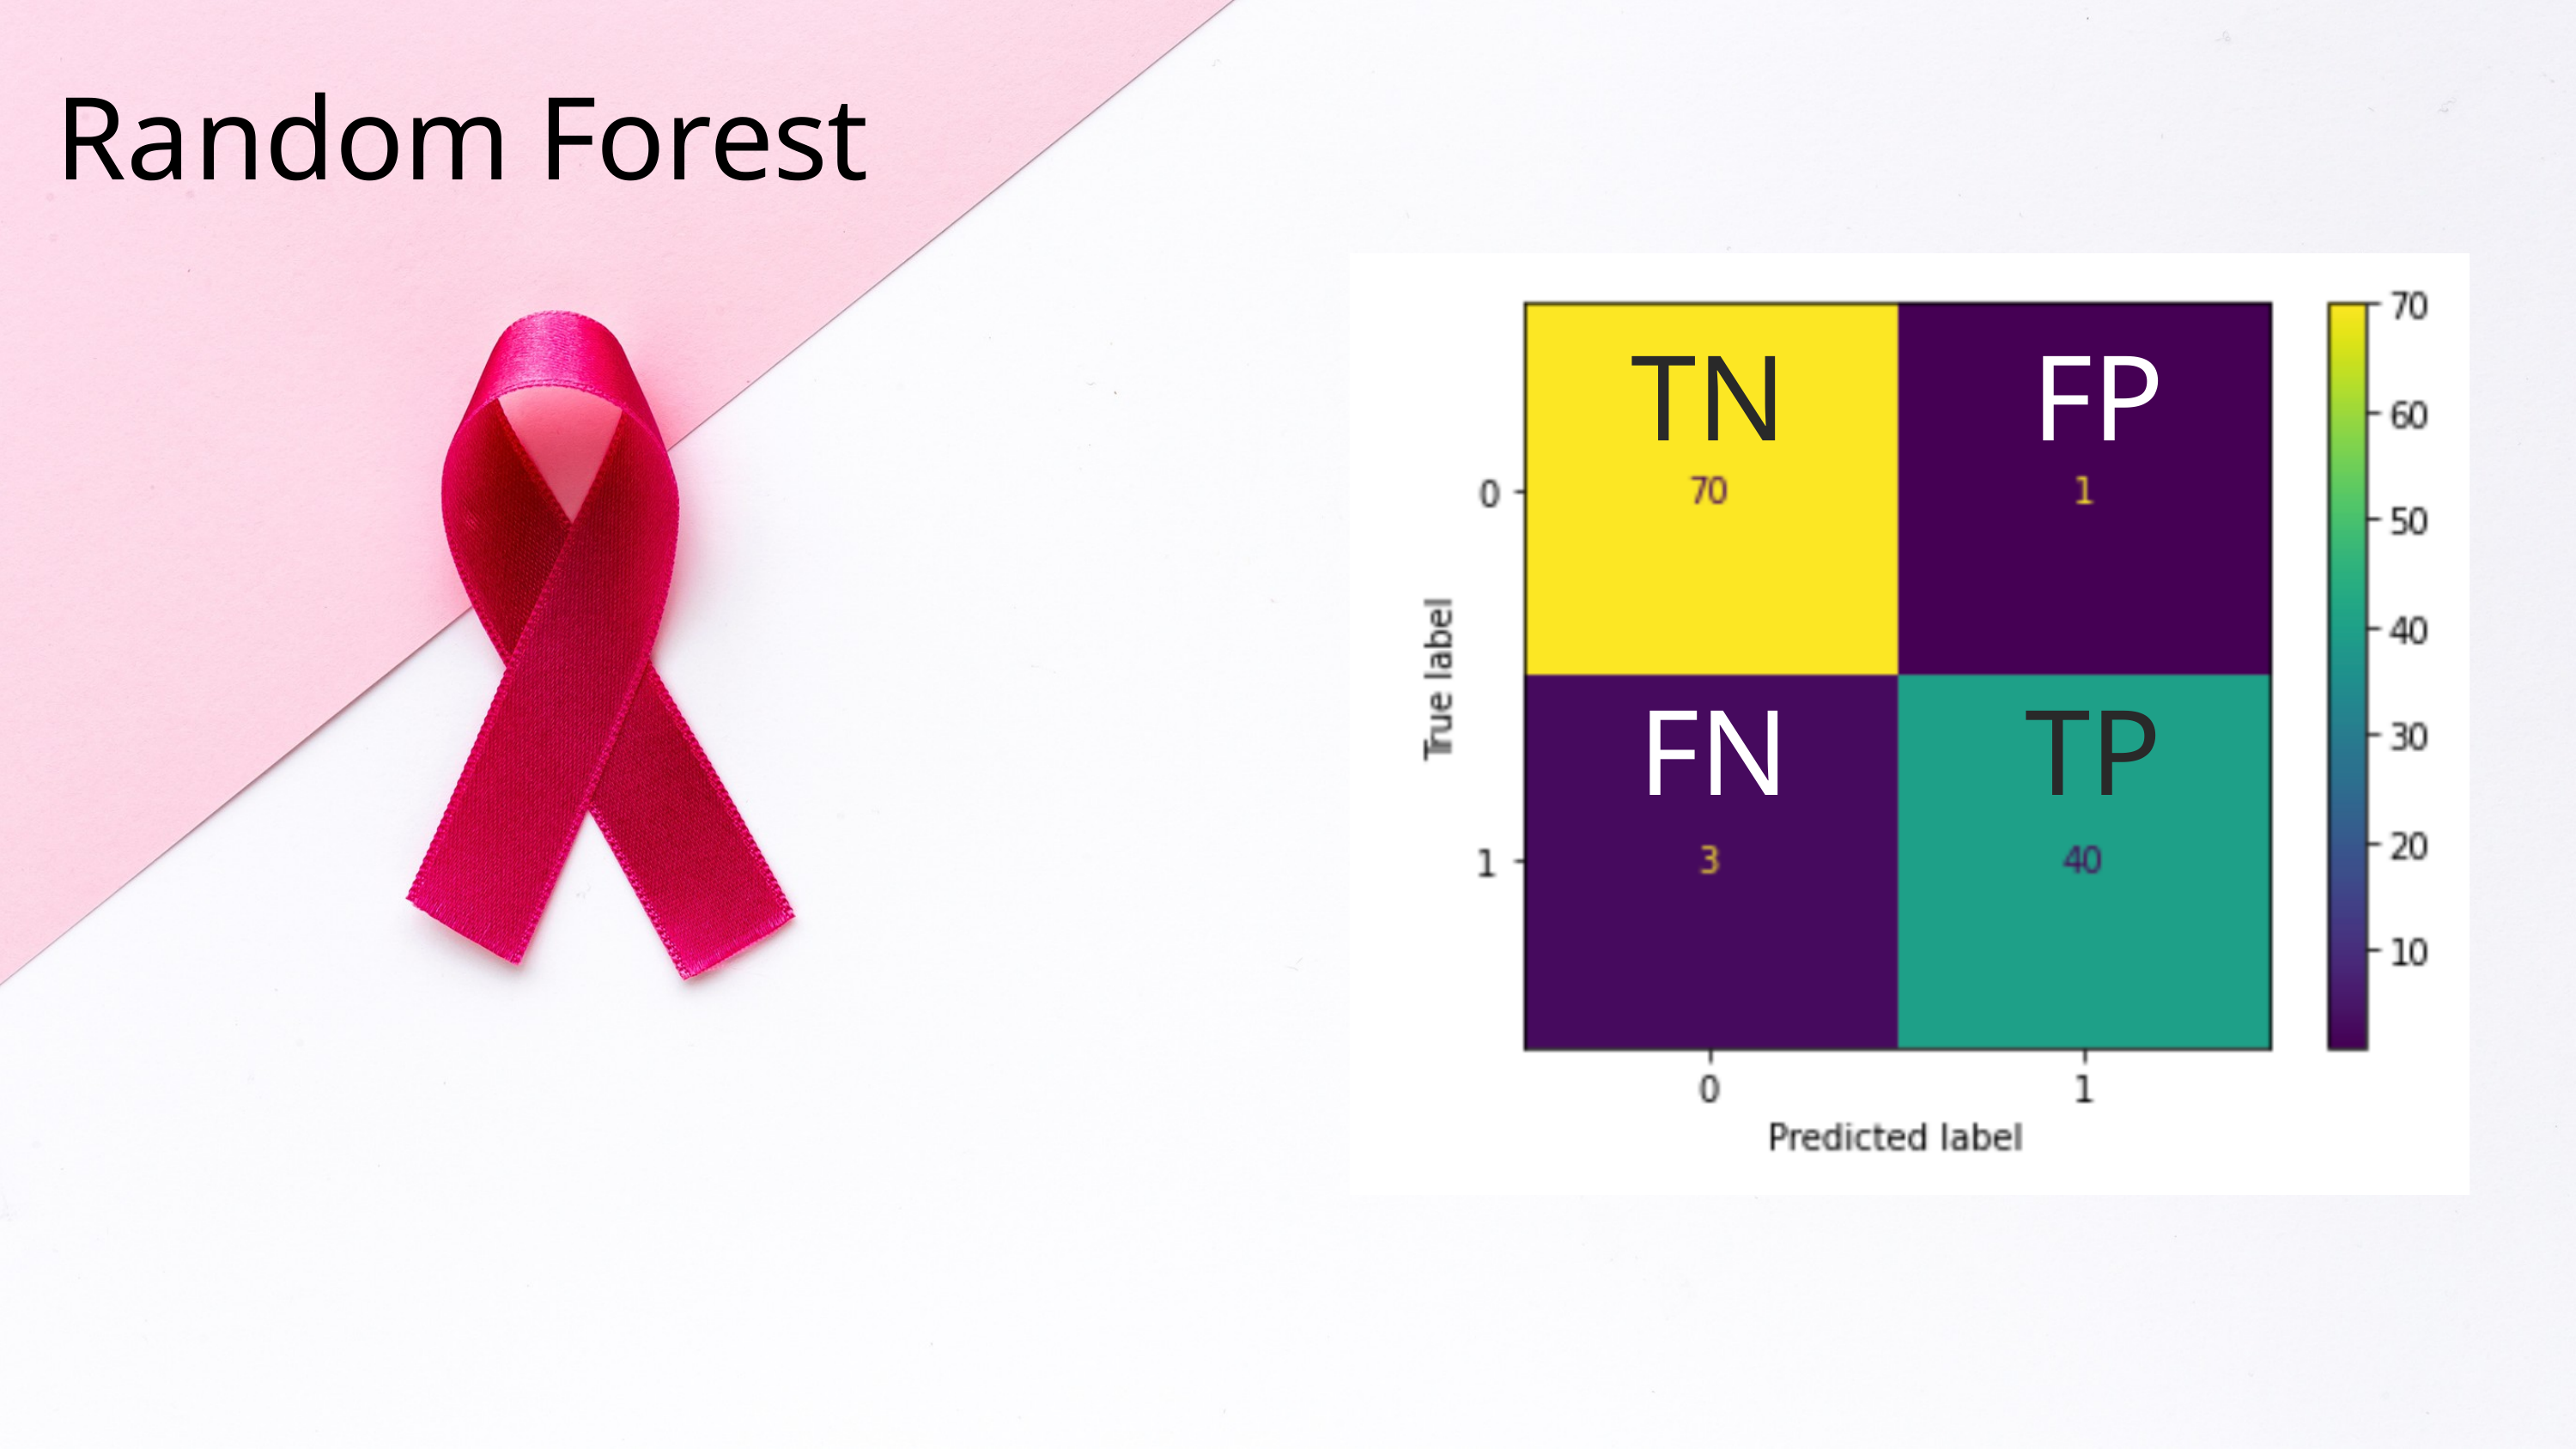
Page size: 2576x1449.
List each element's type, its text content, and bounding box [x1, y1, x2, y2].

text_box [1349, 253, 2470, 1196]
text_box FN [1613, 670, 1803, 825]
picture [0, 0, 2576, 1449]
text_box TP [1985, 670, 2175, 825]
text_box Random Forest [53, 58, 1021, 203]
text_box FP [1988, 316, 2178, 471]
text_box TN [1610, 316, 1800, 471]
